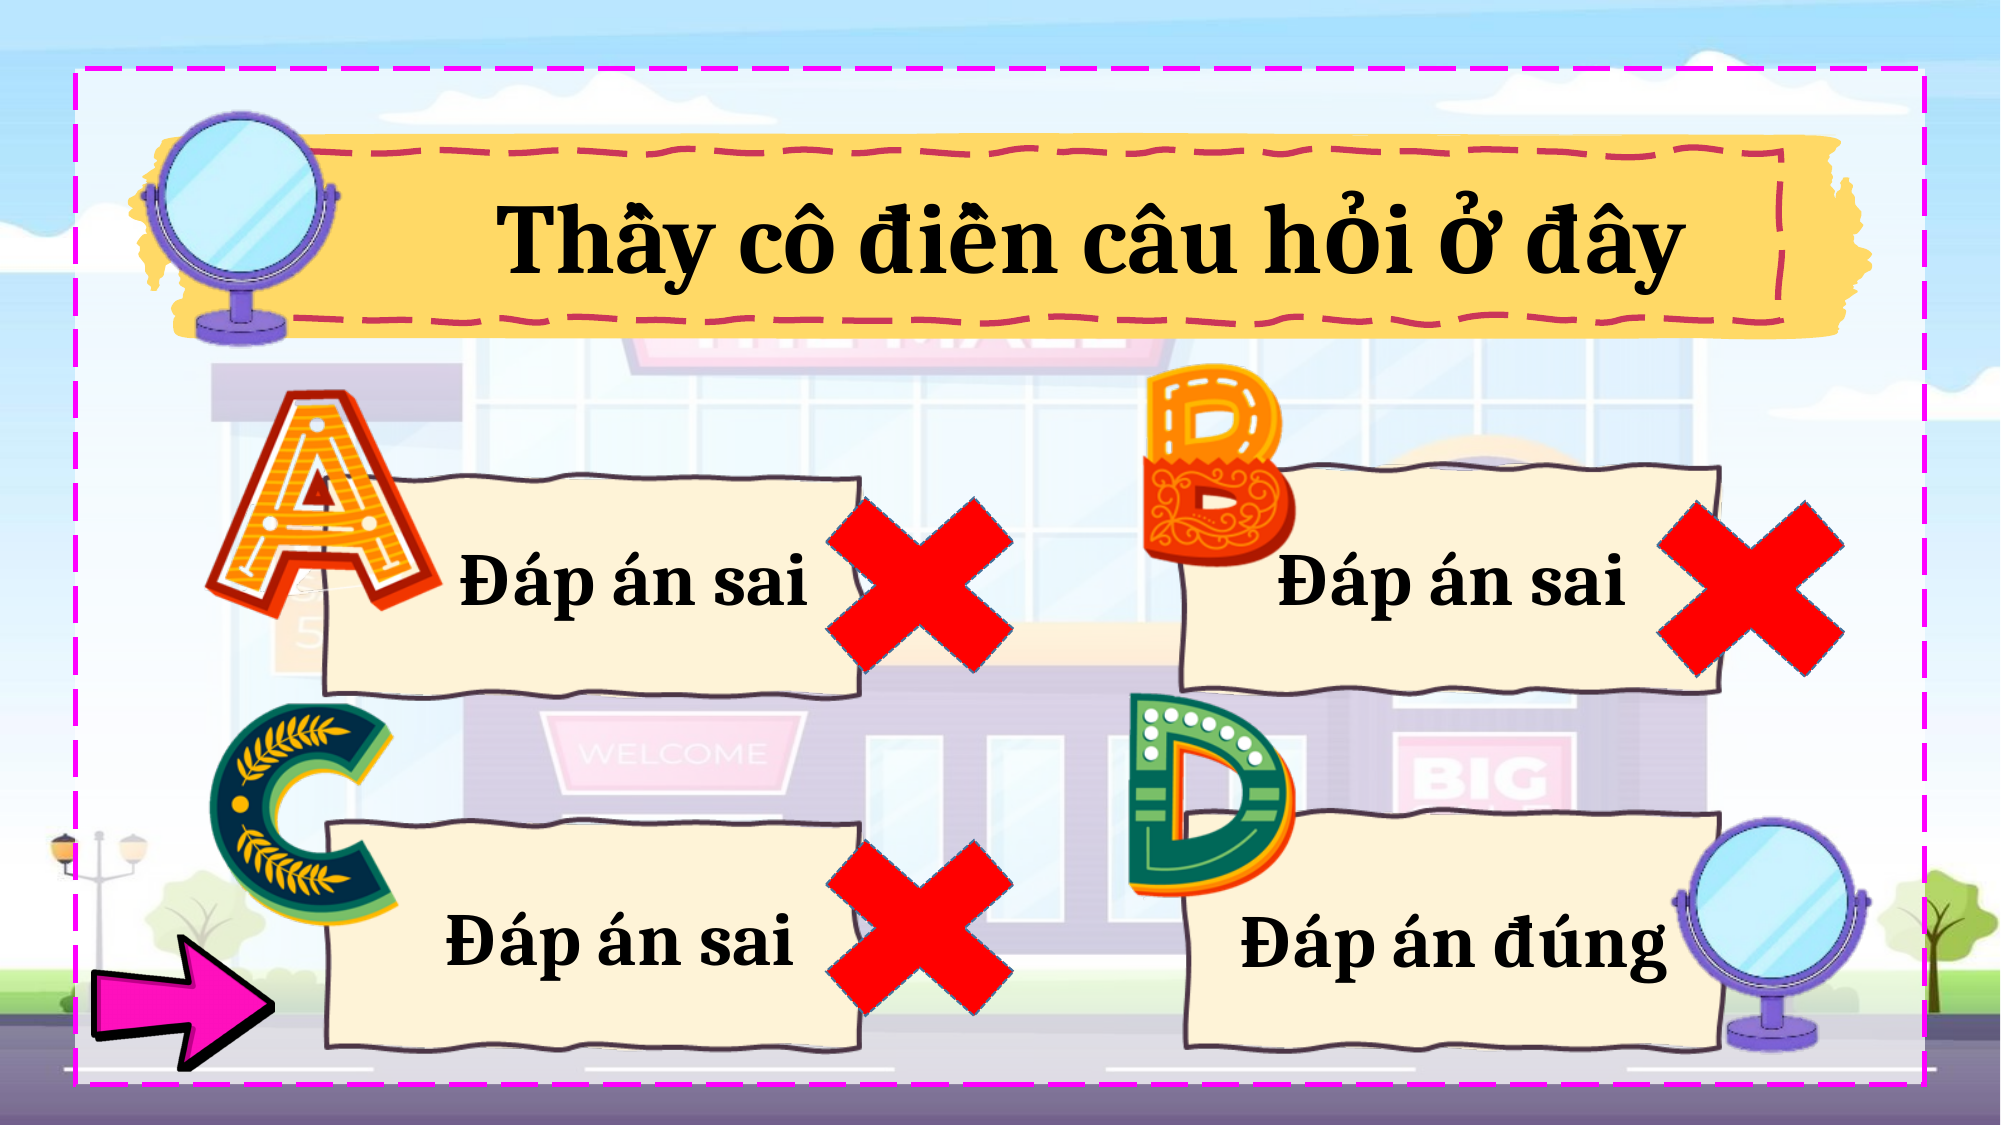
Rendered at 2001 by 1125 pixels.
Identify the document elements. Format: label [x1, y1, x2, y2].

text_box [1121, 349, 1727, 697]
text_box [194, 369, 882, 702]
text_box [74, 68, 1926, 1085]
text_box [194, 686, 867, 1055]
text_box [1727, 499, 1846, 678]
text_box [1121, 697, 1727, 1055]
picture [0, 0, 2001, 1125]
text_box [867, 838, 1015, 1017]
text_box [127, 107, 1873, 365]
text_box [882, 496, 1015, 674]
